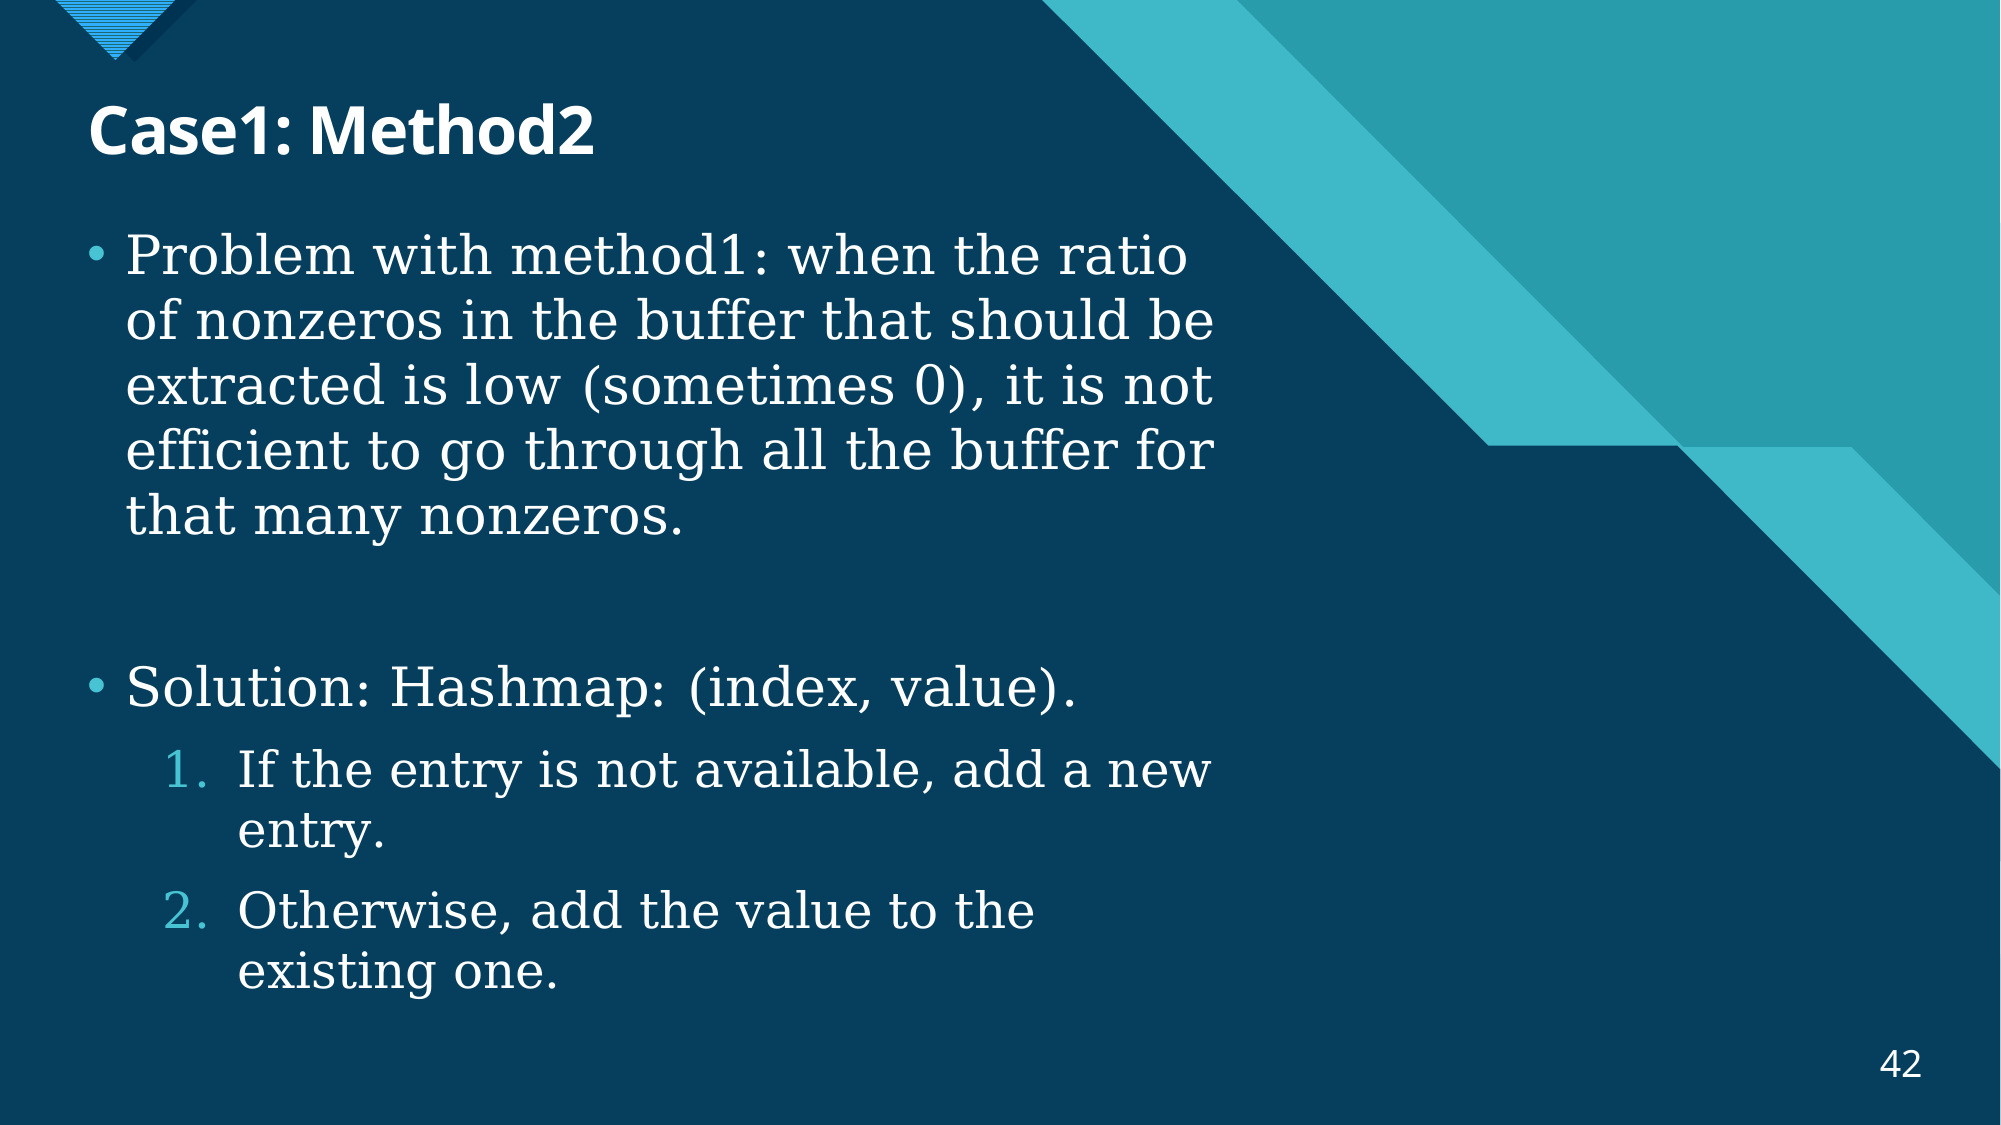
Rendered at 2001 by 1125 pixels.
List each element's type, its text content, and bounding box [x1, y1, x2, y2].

slide_number 42 [1845, 1035, 1938, 1096]
title Case1: Method2 [72, 89, 1913, 177]
list Problem with method1: when the ratio of nonzeros in the buffer that should be extracted is low (sometimes 0), it is not efficient to go through all the buffer for that many nonzeros. Solution: Hashmap: (index, value). If the entry is not available, add a new entry. Otherwise, add the value to the existing one. [72, 213, 1236, 1000]
